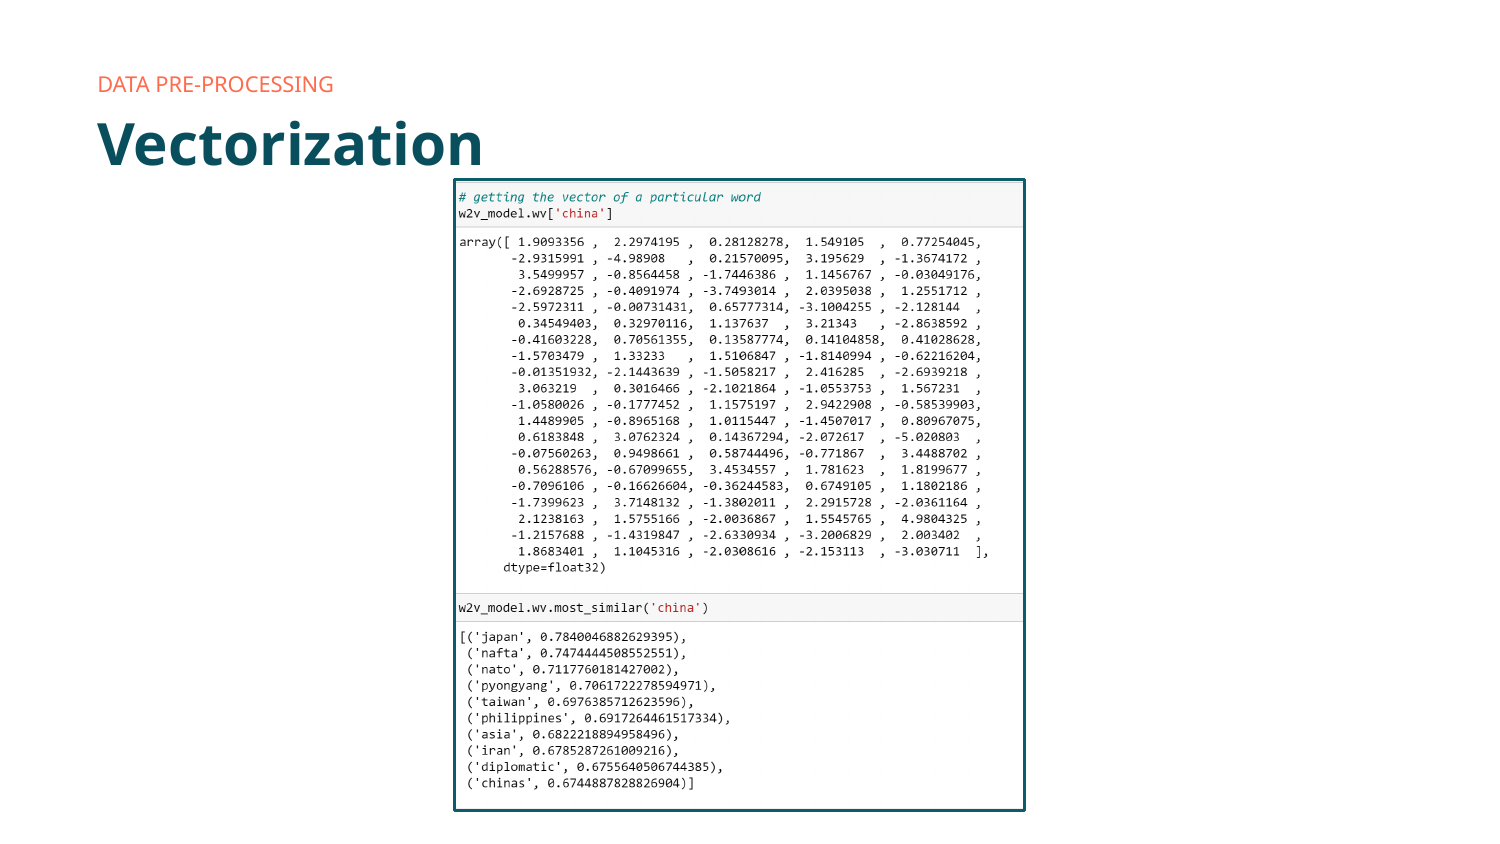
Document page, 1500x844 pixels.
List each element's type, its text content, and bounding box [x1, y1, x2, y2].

picture [455, 181, 1023, 809]
list Data Pre-processing [89, 54, 1389, 102]
title Vectorization [89, 103, 1389, 182]
